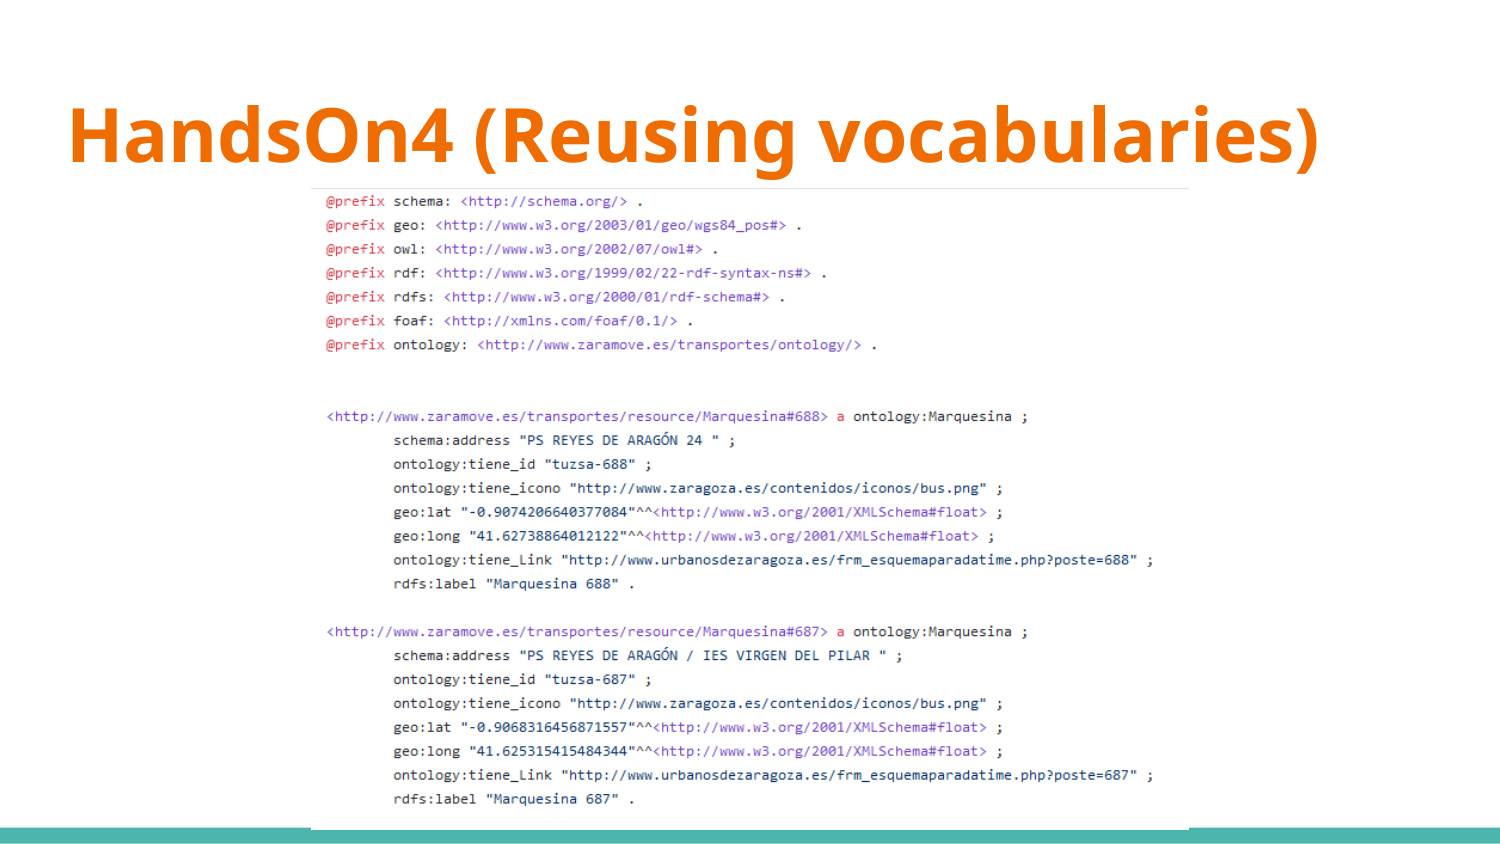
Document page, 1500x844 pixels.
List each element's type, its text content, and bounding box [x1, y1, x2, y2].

title HandsOn4 (Reusing vocabularies) [51, 72, 1449, 189]
picture [311, 188, 1189, 830]
